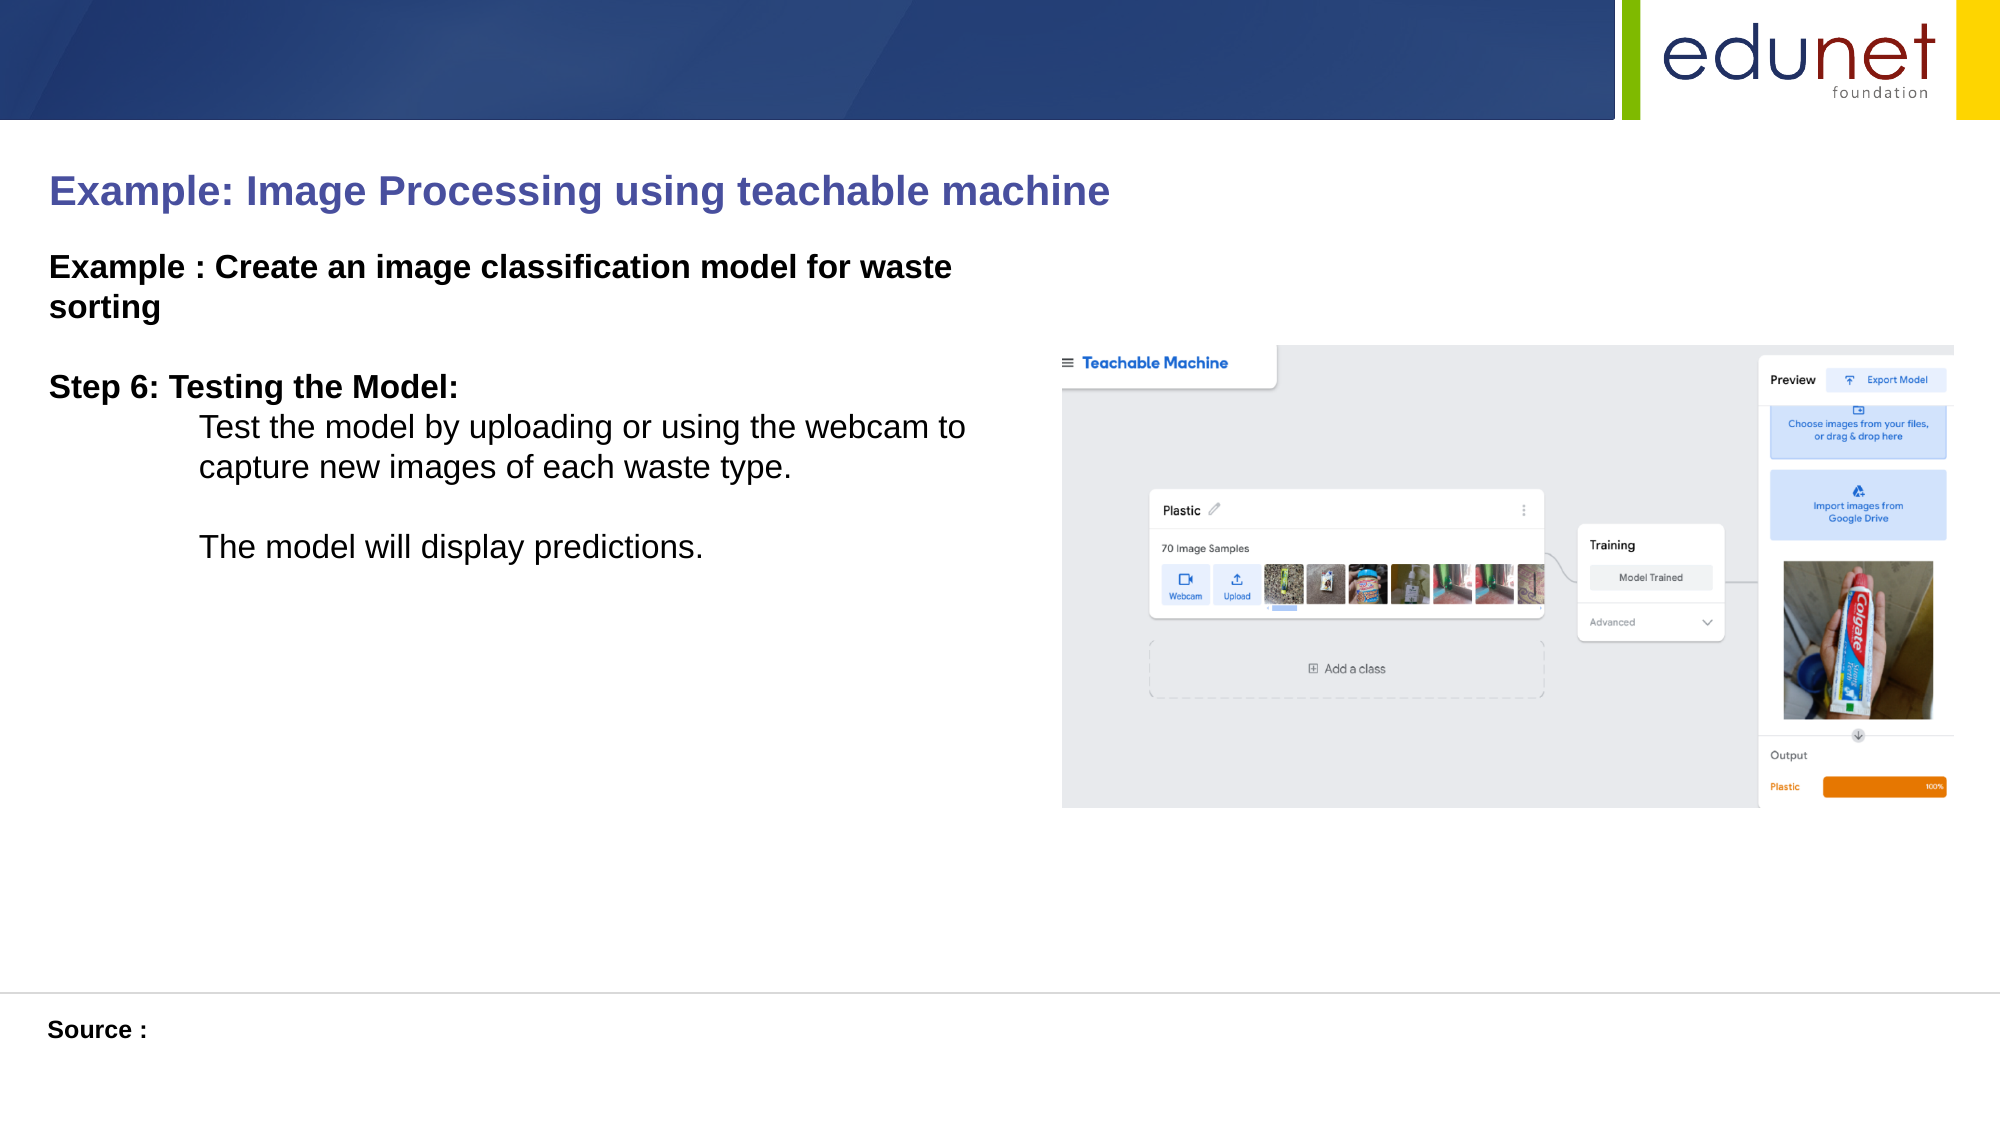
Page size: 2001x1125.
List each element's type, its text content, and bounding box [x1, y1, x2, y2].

text_box Example: Image Processing using teachable machine [34, 156, 1966, 221]
text_box [46, 208, 1278, 483]
text_box Example : Create an image classification model for waste sorting Step 6: Testing the Model: Test the model by uploading or using the webcam to capture new images of each waste type. The model will display predictions. [34, 238, 1000, 573]
picture [1062, 345, 1954, 808]
picture [1652, 12, 1948, 108]
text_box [0, 992, 2000, 1053]
